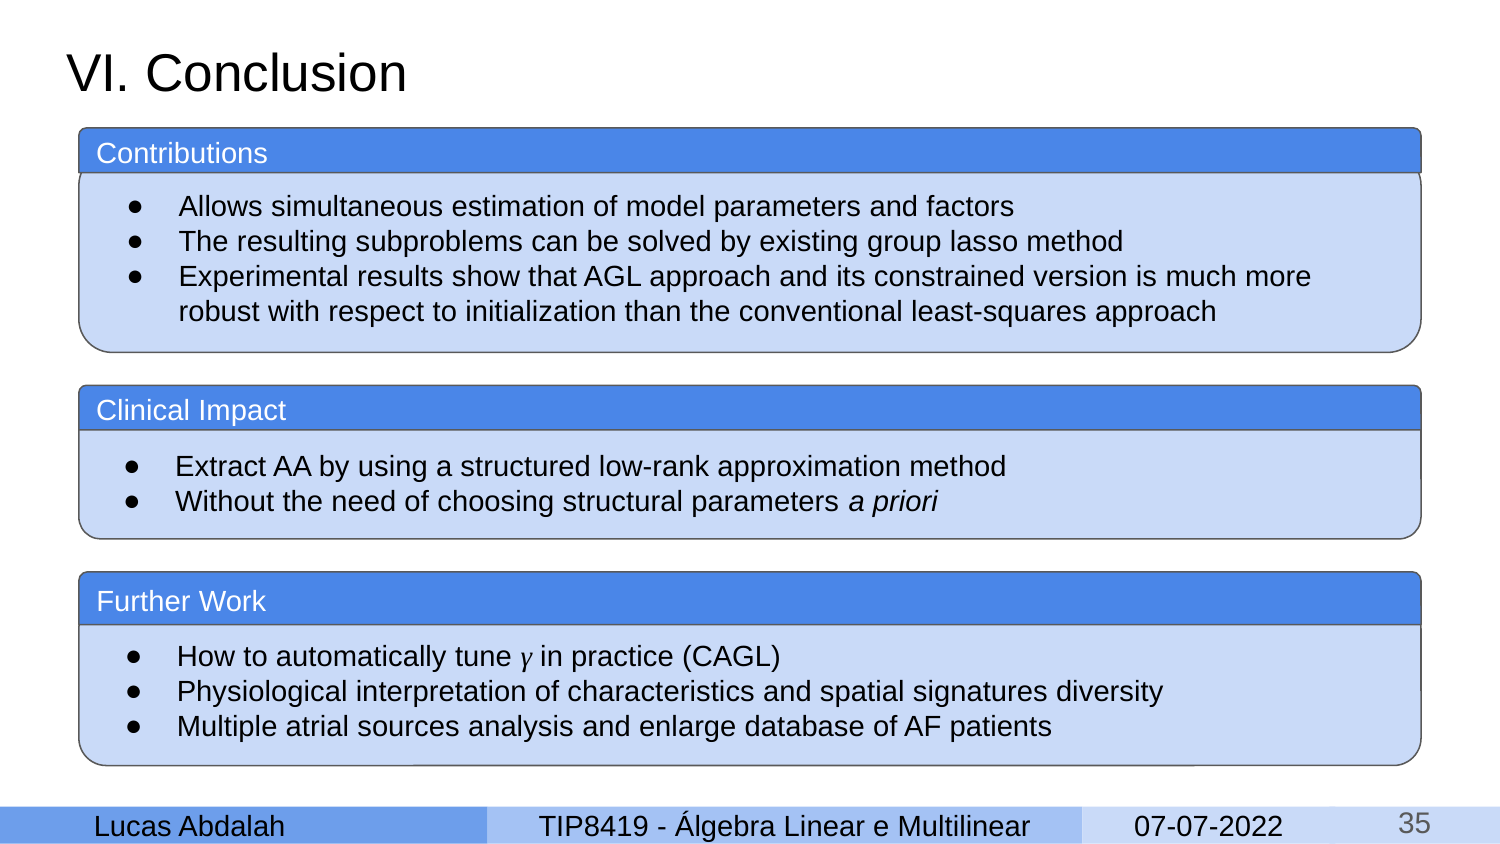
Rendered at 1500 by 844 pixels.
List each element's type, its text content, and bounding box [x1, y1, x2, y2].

title VI. Conclusion [51, 23, 1449, 117]
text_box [78, 385, 1422, 540]
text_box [78, 571, 1422, 766]
slide_number ‹#› [1329, 806, 1500, 844]
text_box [78, 127, 1422, 353]
